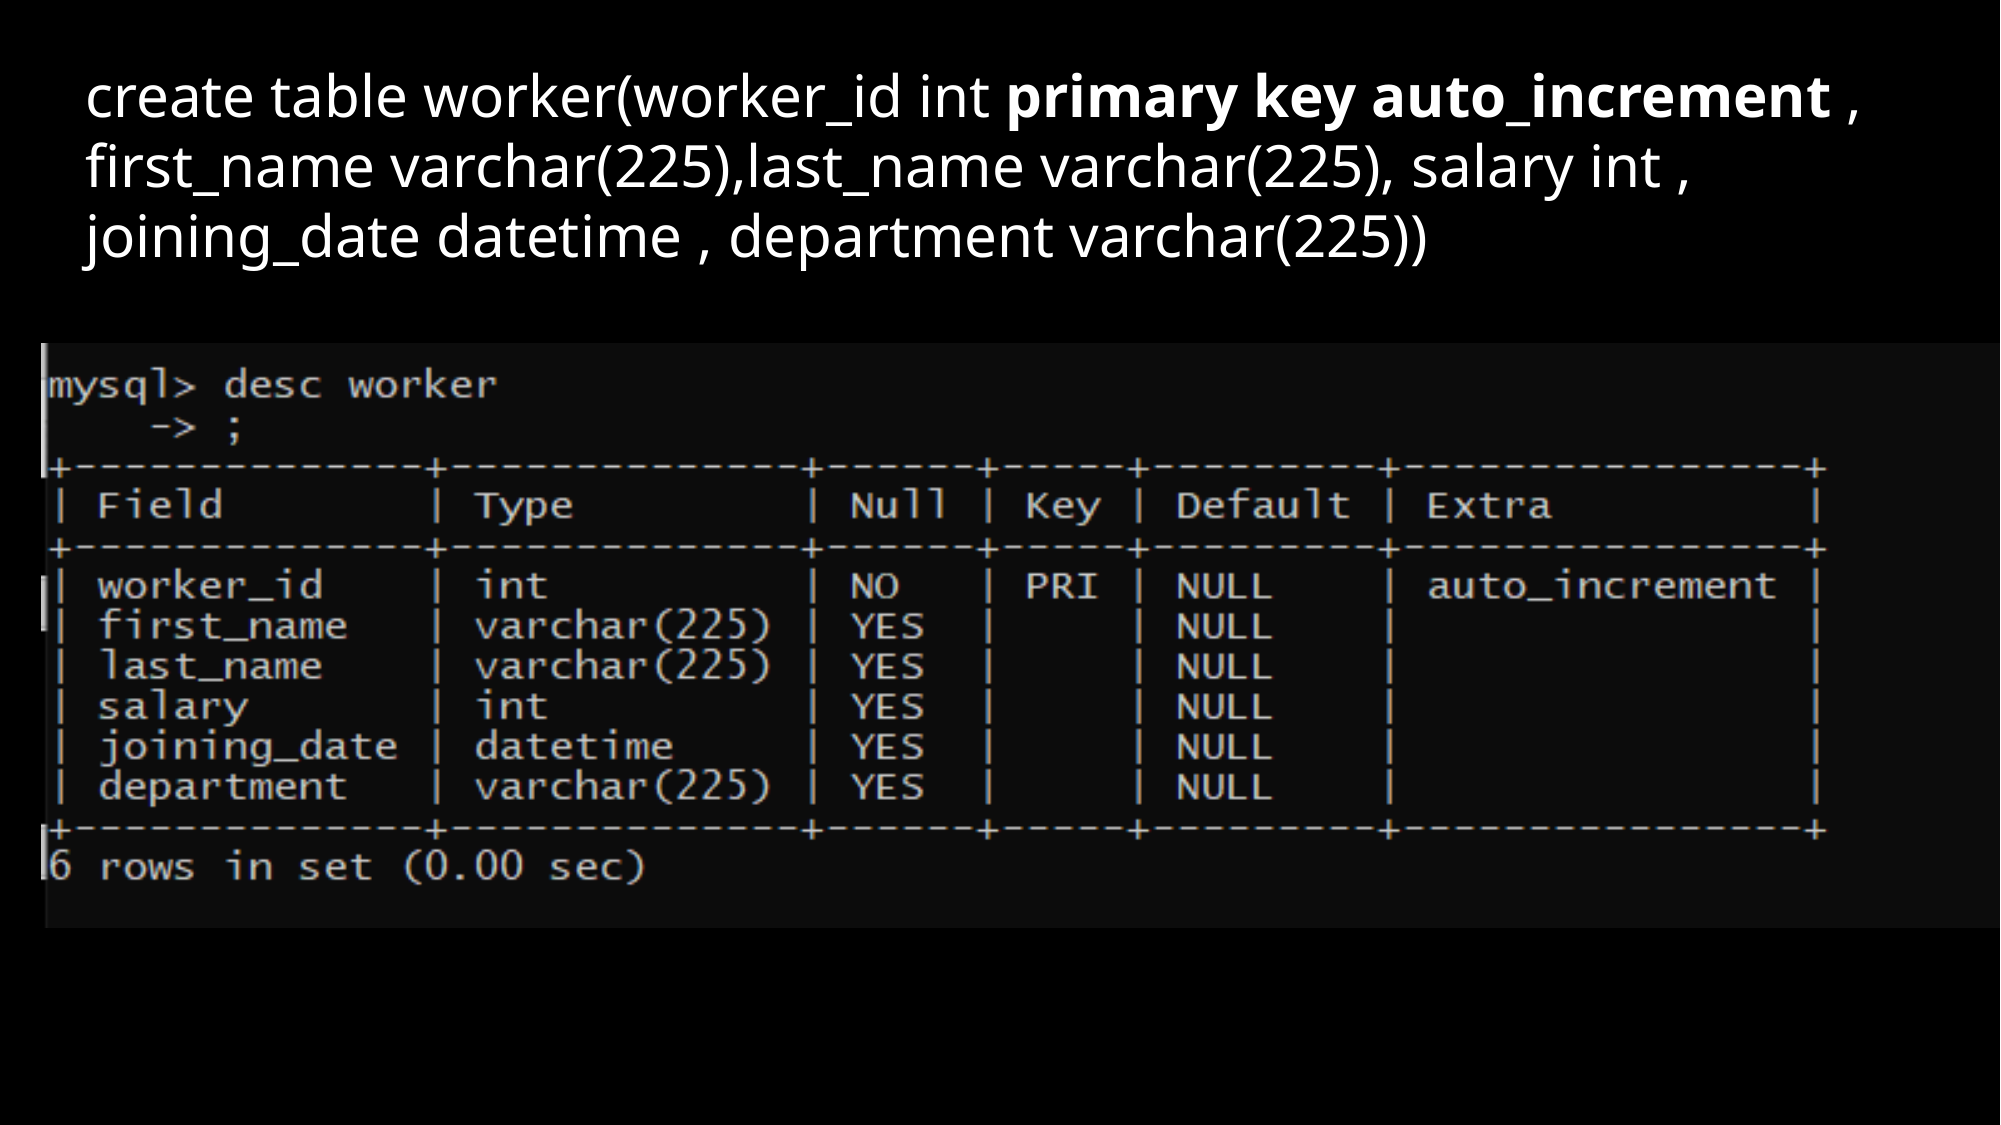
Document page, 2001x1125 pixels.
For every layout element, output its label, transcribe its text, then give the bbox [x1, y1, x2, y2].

picture [41, 343, 2000, 928]
text_box create table worker(worker_id int primary key auto_increment , first_name varchar(225),last_name varchar(225), salary int , joining_date datetime , department varchar(225)) [70, 51, 1935, 277]
